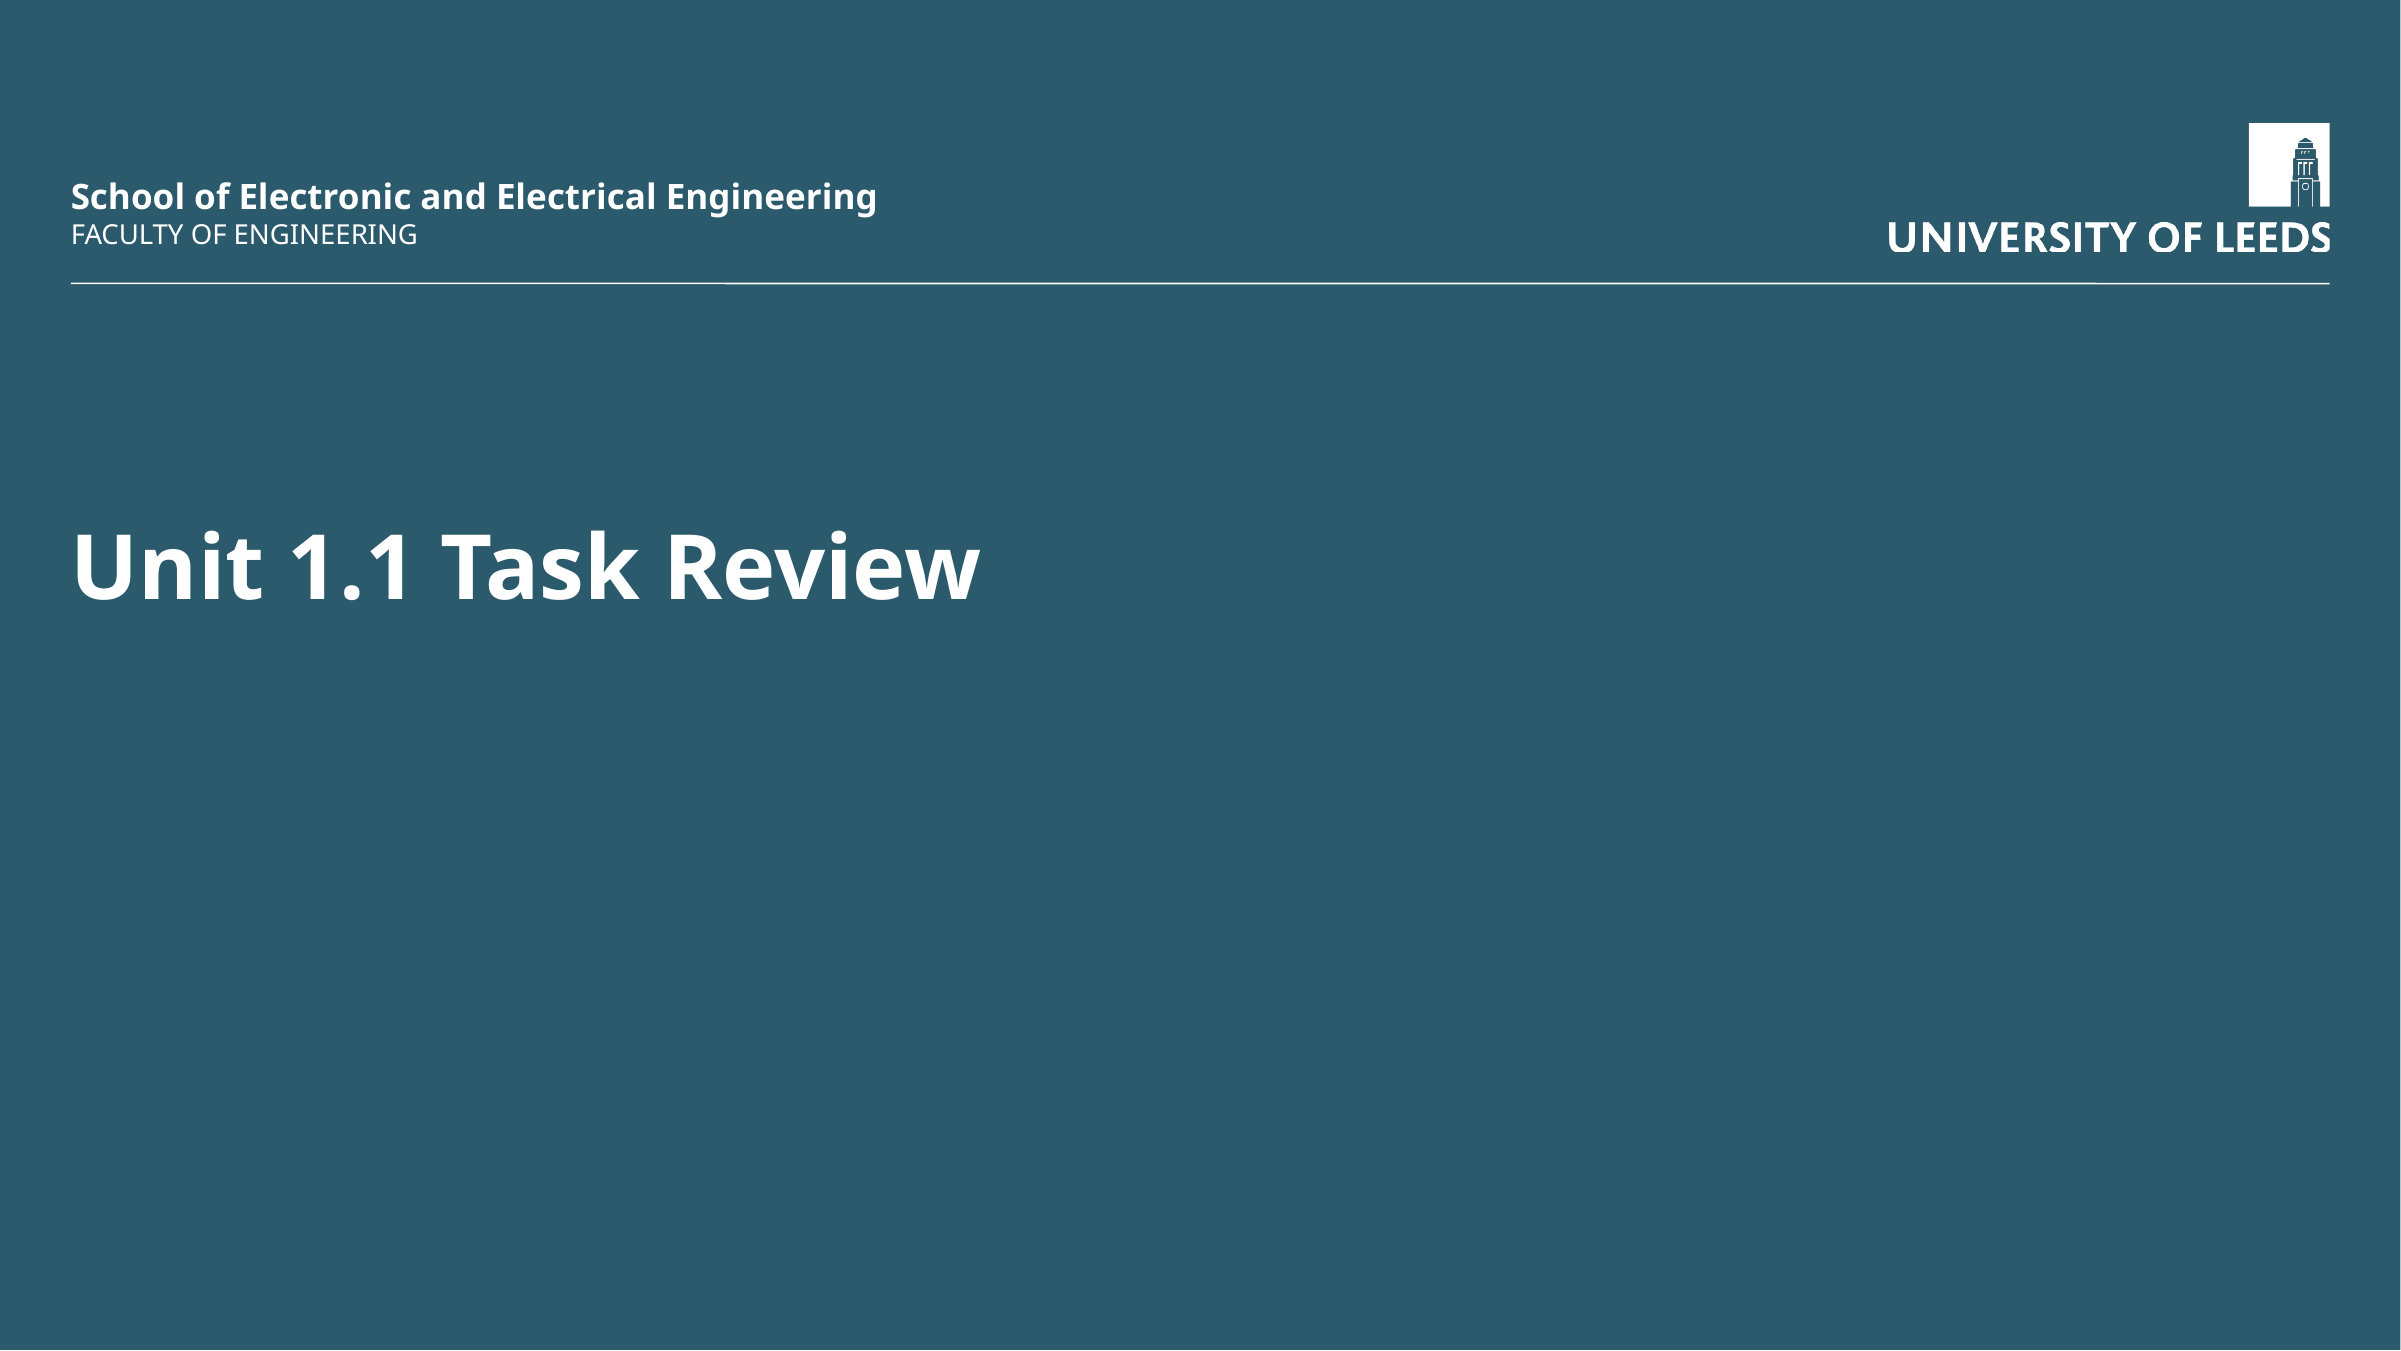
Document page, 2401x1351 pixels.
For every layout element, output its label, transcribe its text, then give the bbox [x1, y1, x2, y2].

title Unit 1.1 Task Review [70, 439, 2330, 618]
